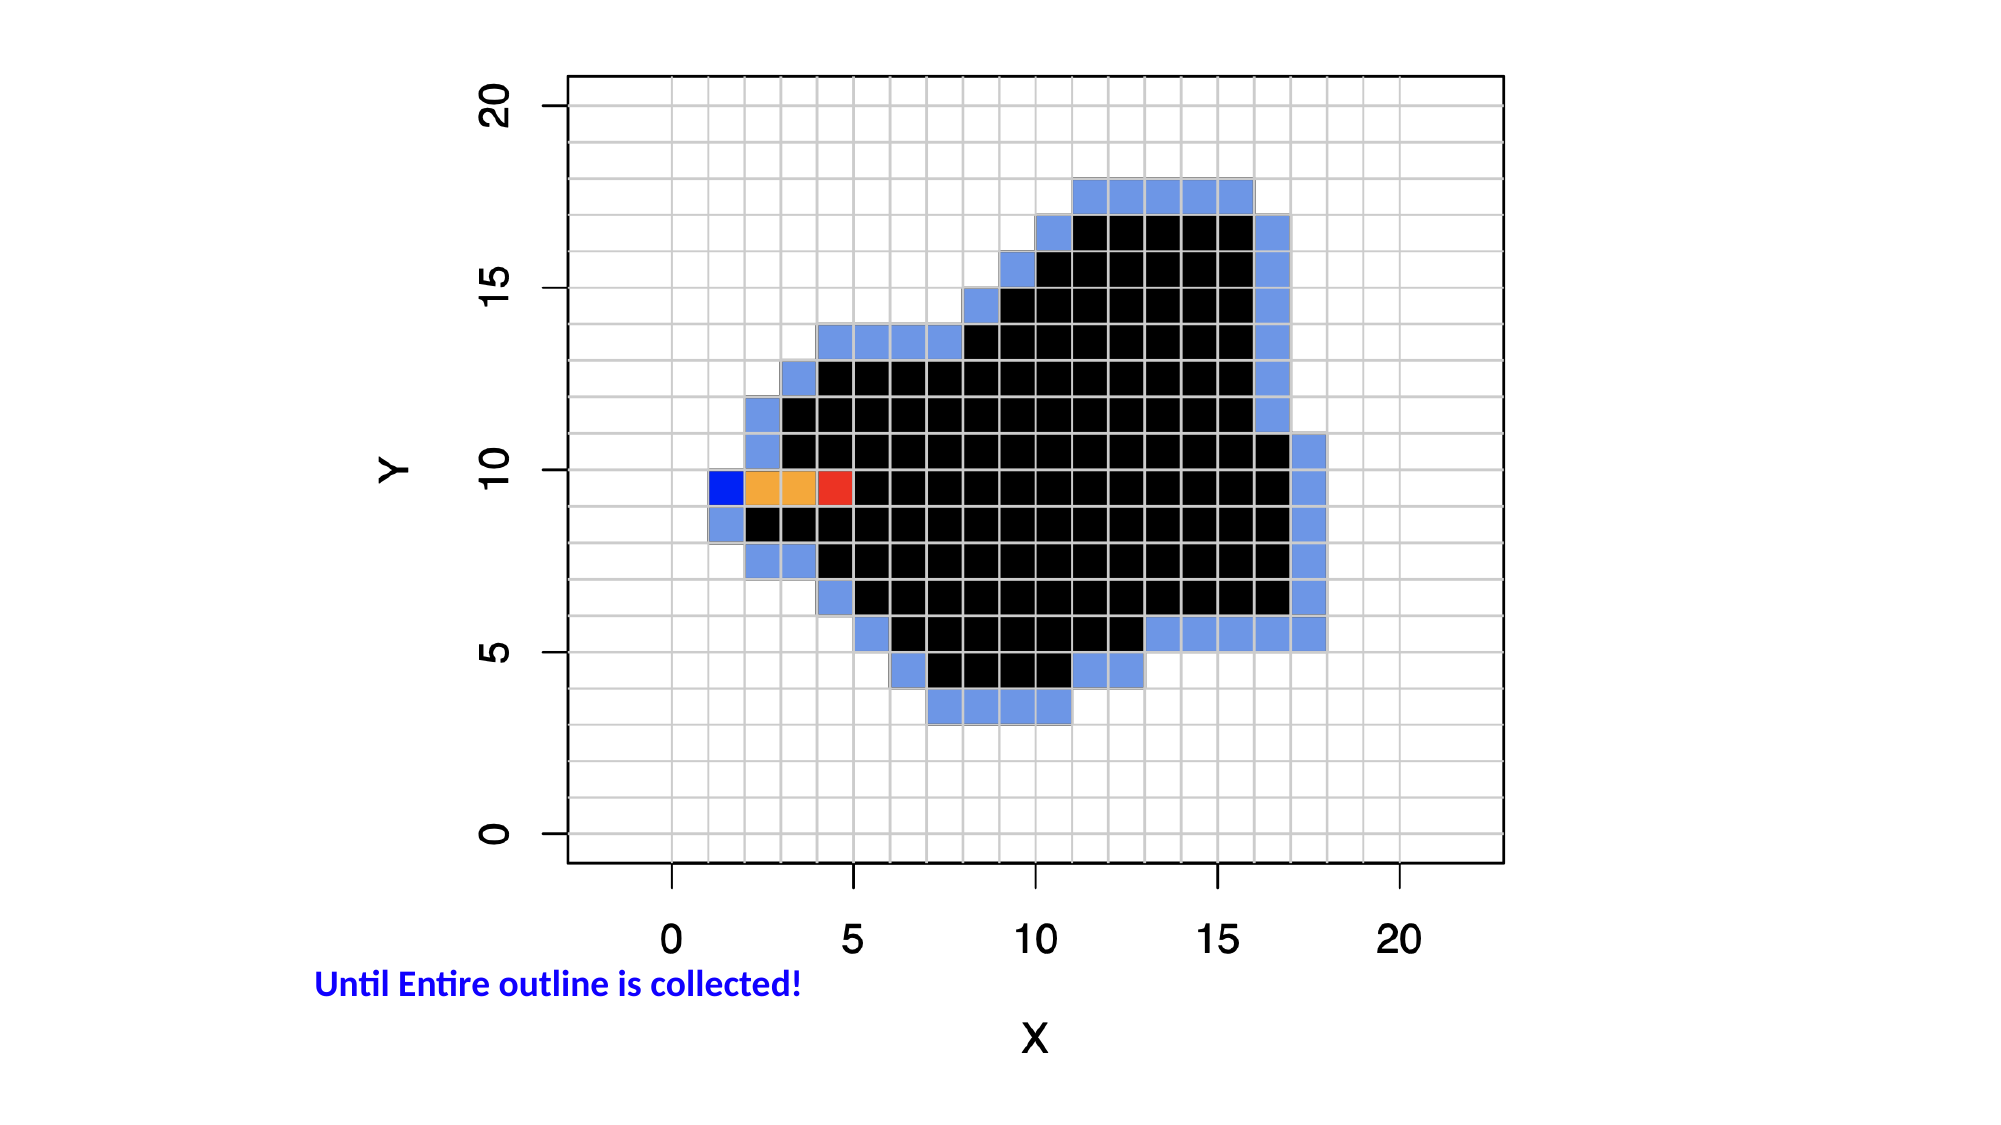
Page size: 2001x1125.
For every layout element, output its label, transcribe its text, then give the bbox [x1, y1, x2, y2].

text_box Until Entire outline is collected! [299, 951, 327, 1012]
picture [327, 64, 1603, 1073]
